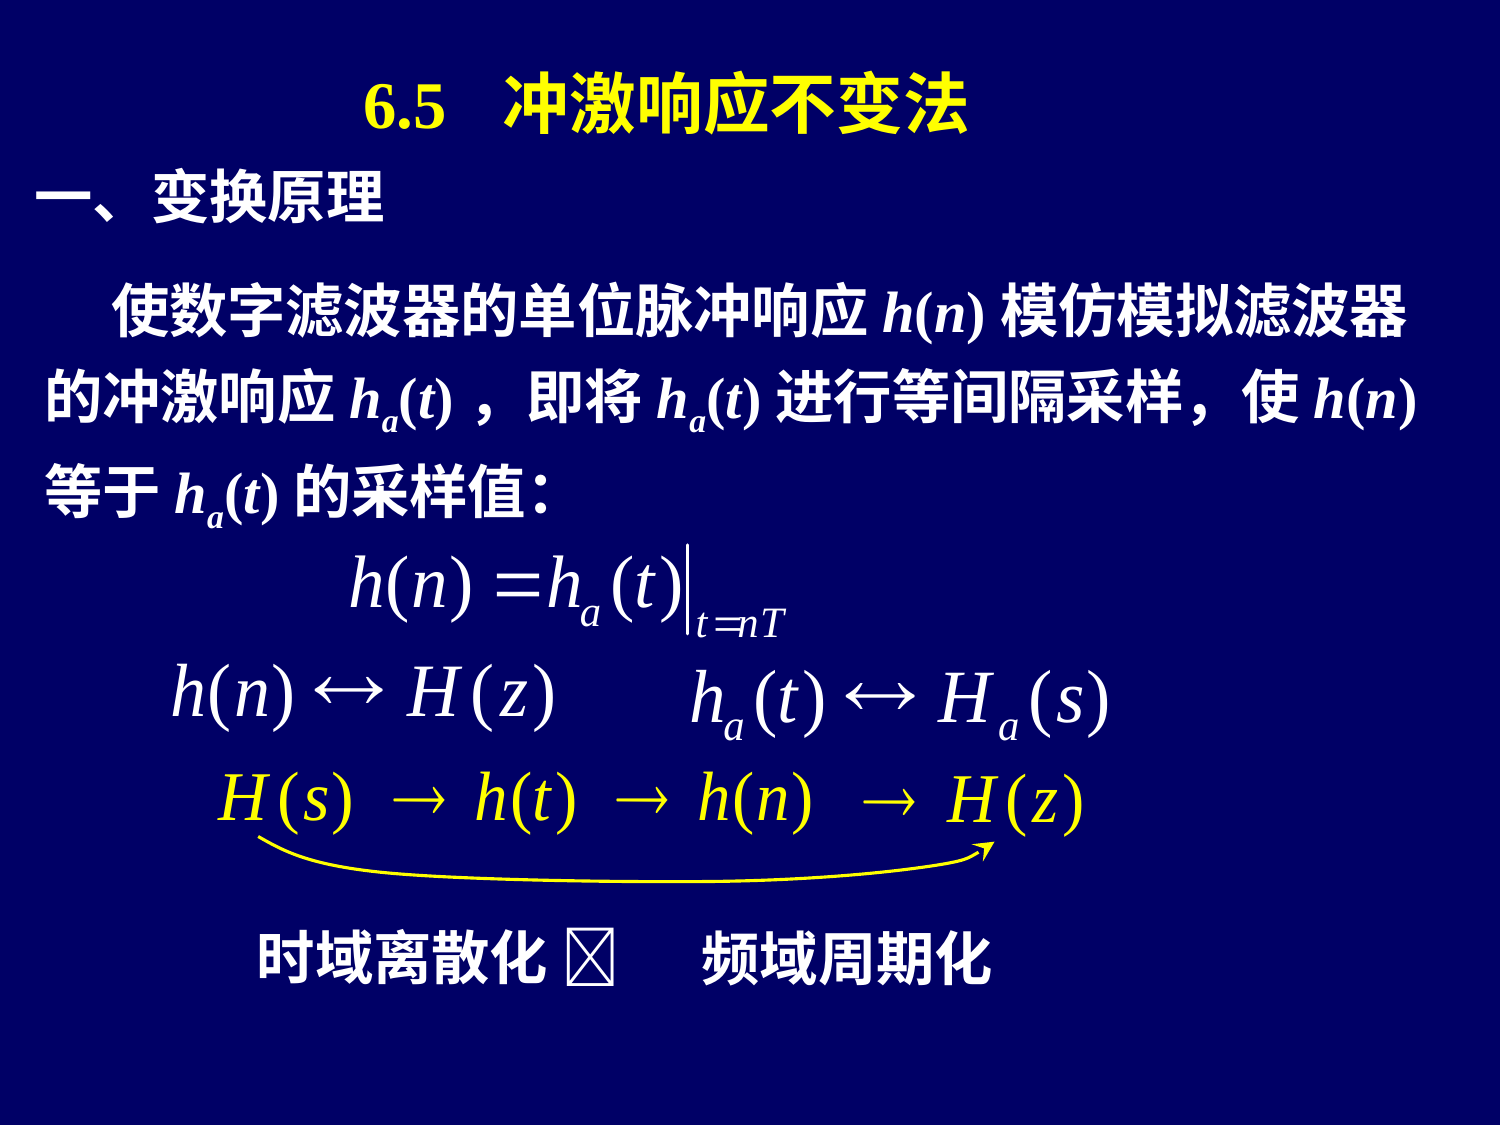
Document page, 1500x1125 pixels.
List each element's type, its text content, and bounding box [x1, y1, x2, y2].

text_box 6.5 冲激响应不变法 [348, 54, 1105, 150]
text_box 一、变换原理 [20, 160, 545, 239]
text_box 时域离散化  [242, 914, 687, 999]
text_box 频域周期化 [687, 914, 1133, 1000]
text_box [678, 646, 1117, 755]
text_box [337, 527, 798, 647]
text_box 使数字滤波器的单位脉冲响应h(n)模仿模拟滤波器的冲激响应ha(t)，即将ha(t)进行等间隔采样，使h(n)等于ha(t)的采样值： [29, 252, 1459, 543]
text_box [384, 756, 584, 846]
text_box [275, 837, 991, 882]
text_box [159, 646, 562, 743]
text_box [854, 759, 1093, 848]
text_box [606, 756, 823, 846]
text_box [206, 756, 362, 846]
